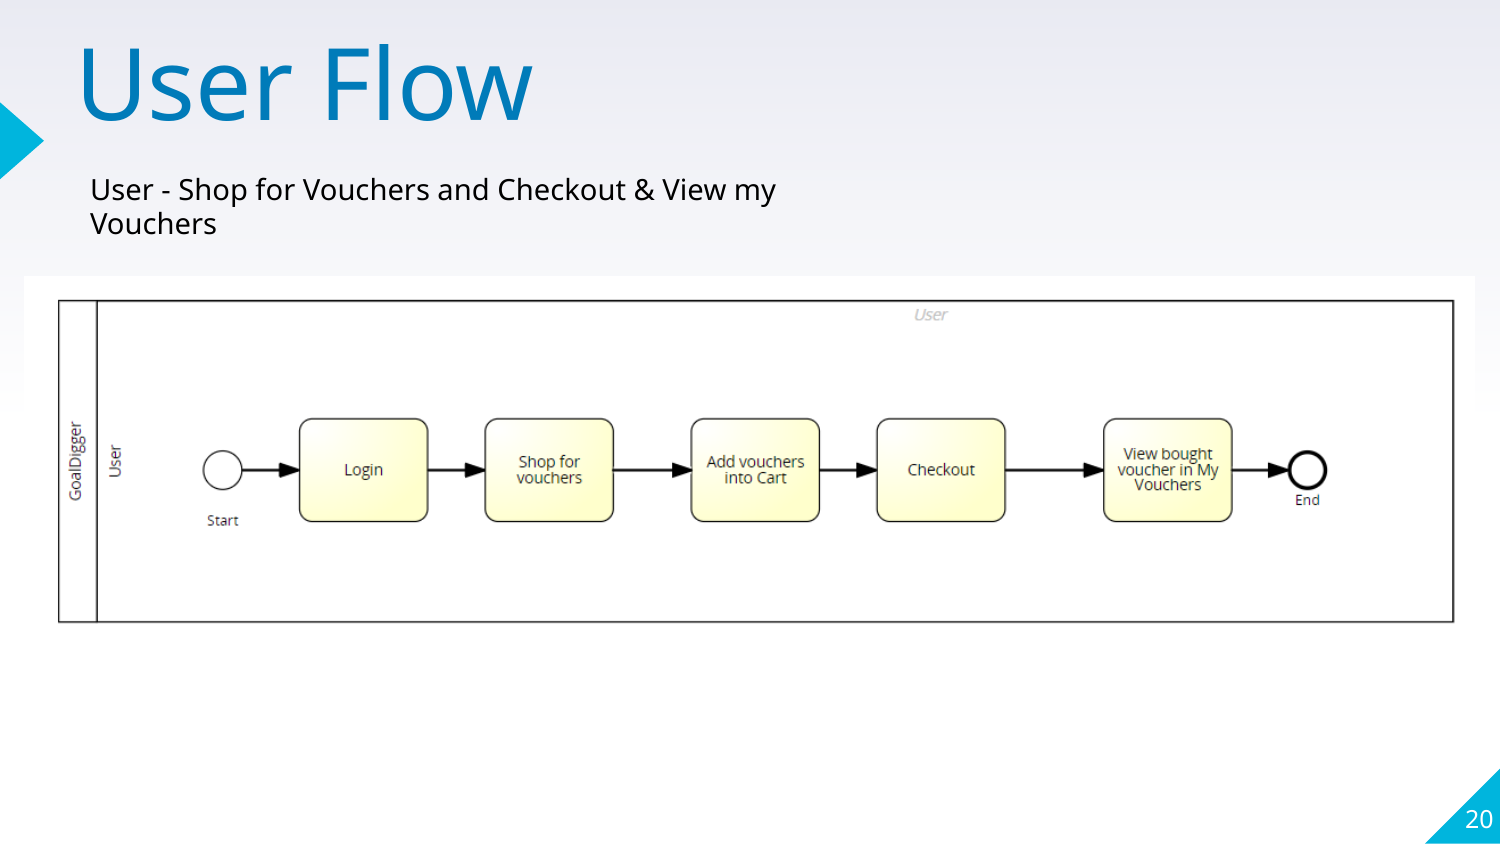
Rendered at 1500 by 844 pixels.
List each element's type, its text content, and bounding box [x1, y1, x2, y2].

text_box User - Shop for Vouchers and Checkout & View my Vouchers [75, 155, 859, 256]
title User Flow [75, 43, 1425, 222]
picture [24, 276, 1476, 659]
slide_number 20 [1418, 760, 1494, 838]
